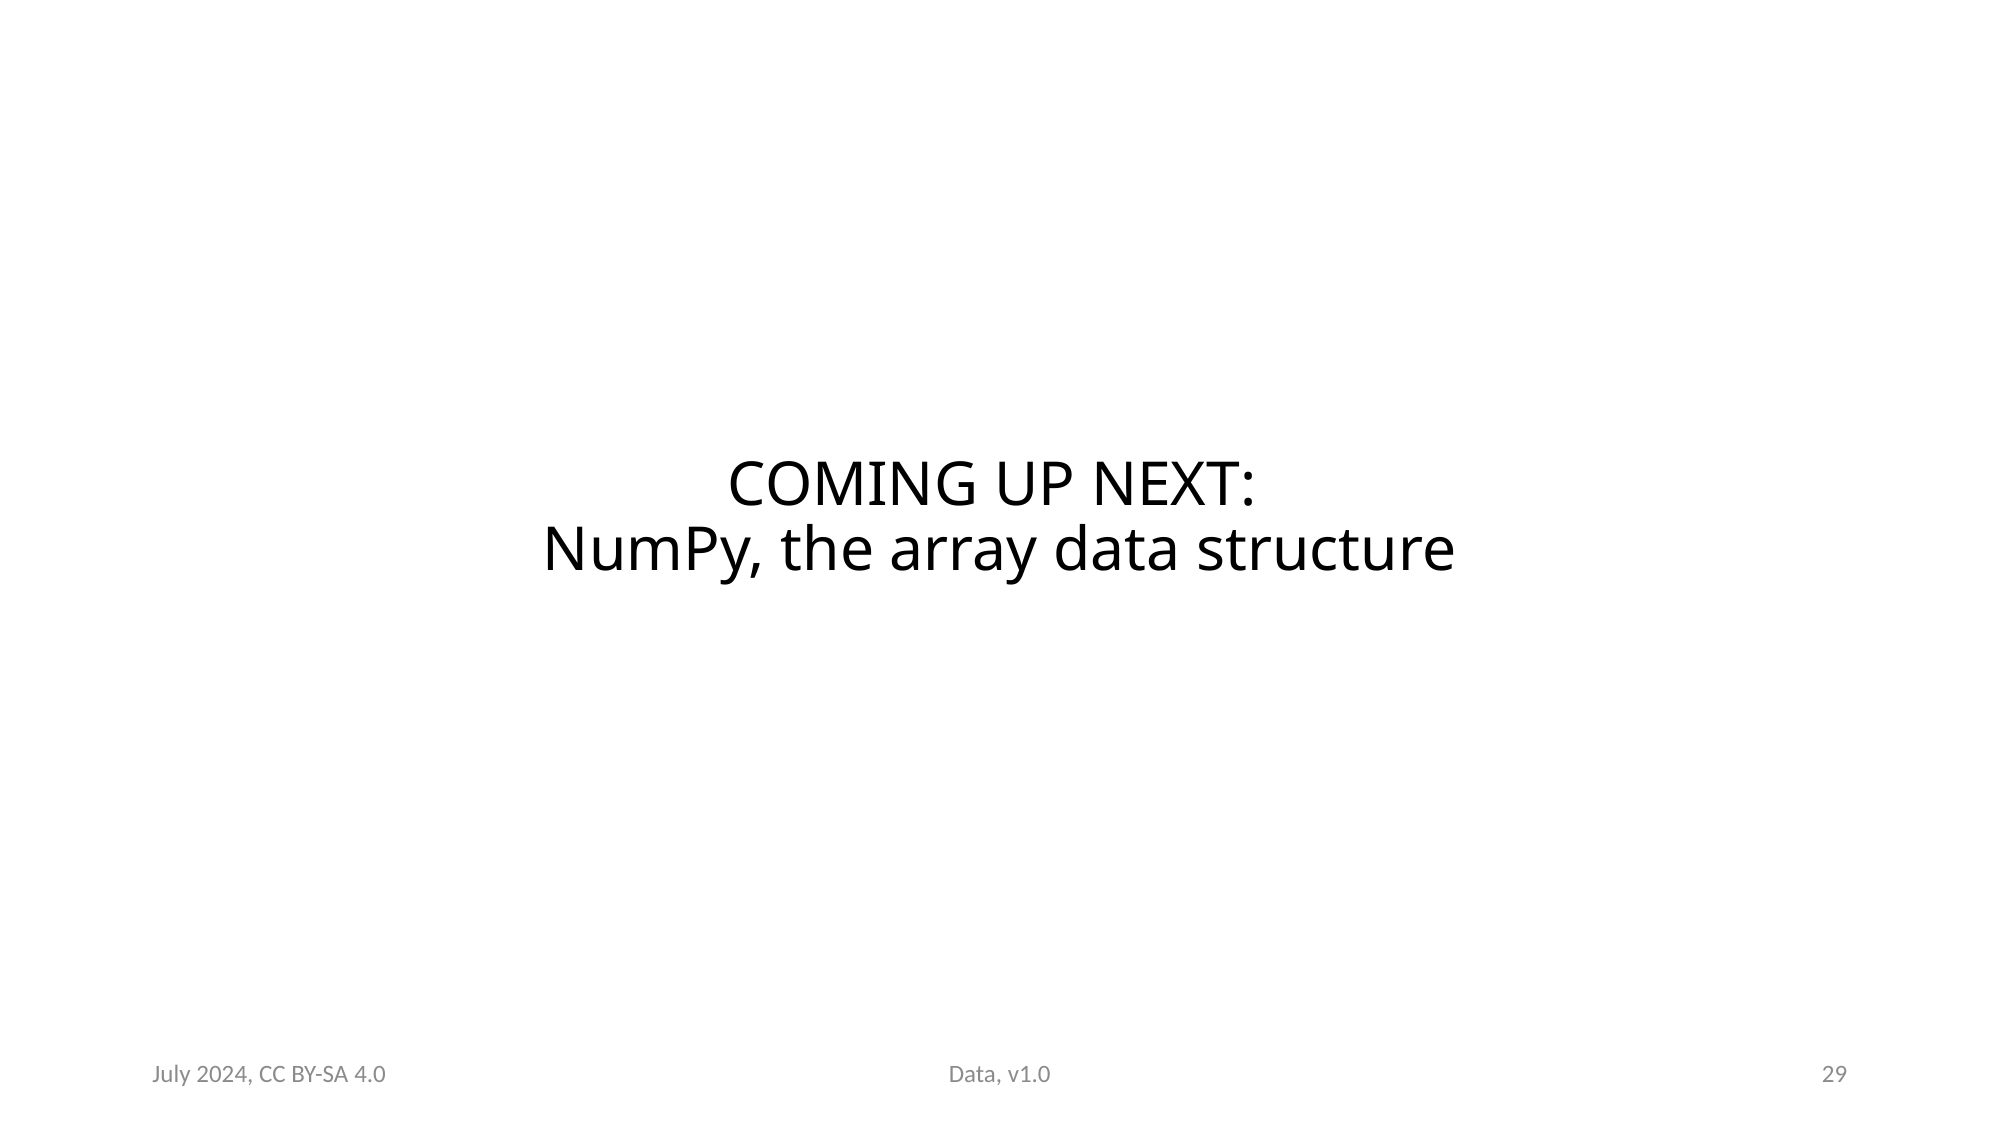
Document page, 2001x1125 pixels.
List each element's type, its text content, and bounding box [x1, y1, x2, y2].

title COMING UP NEXT: NumPy, the array data structure [137, 444, 1863, 593]
footer Data, v1.0 [662, 1042, 1338, 1103]
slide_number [137, 1042, 588, 1103]
slide_number 29 [1412, 1042, 1863, 1103]
